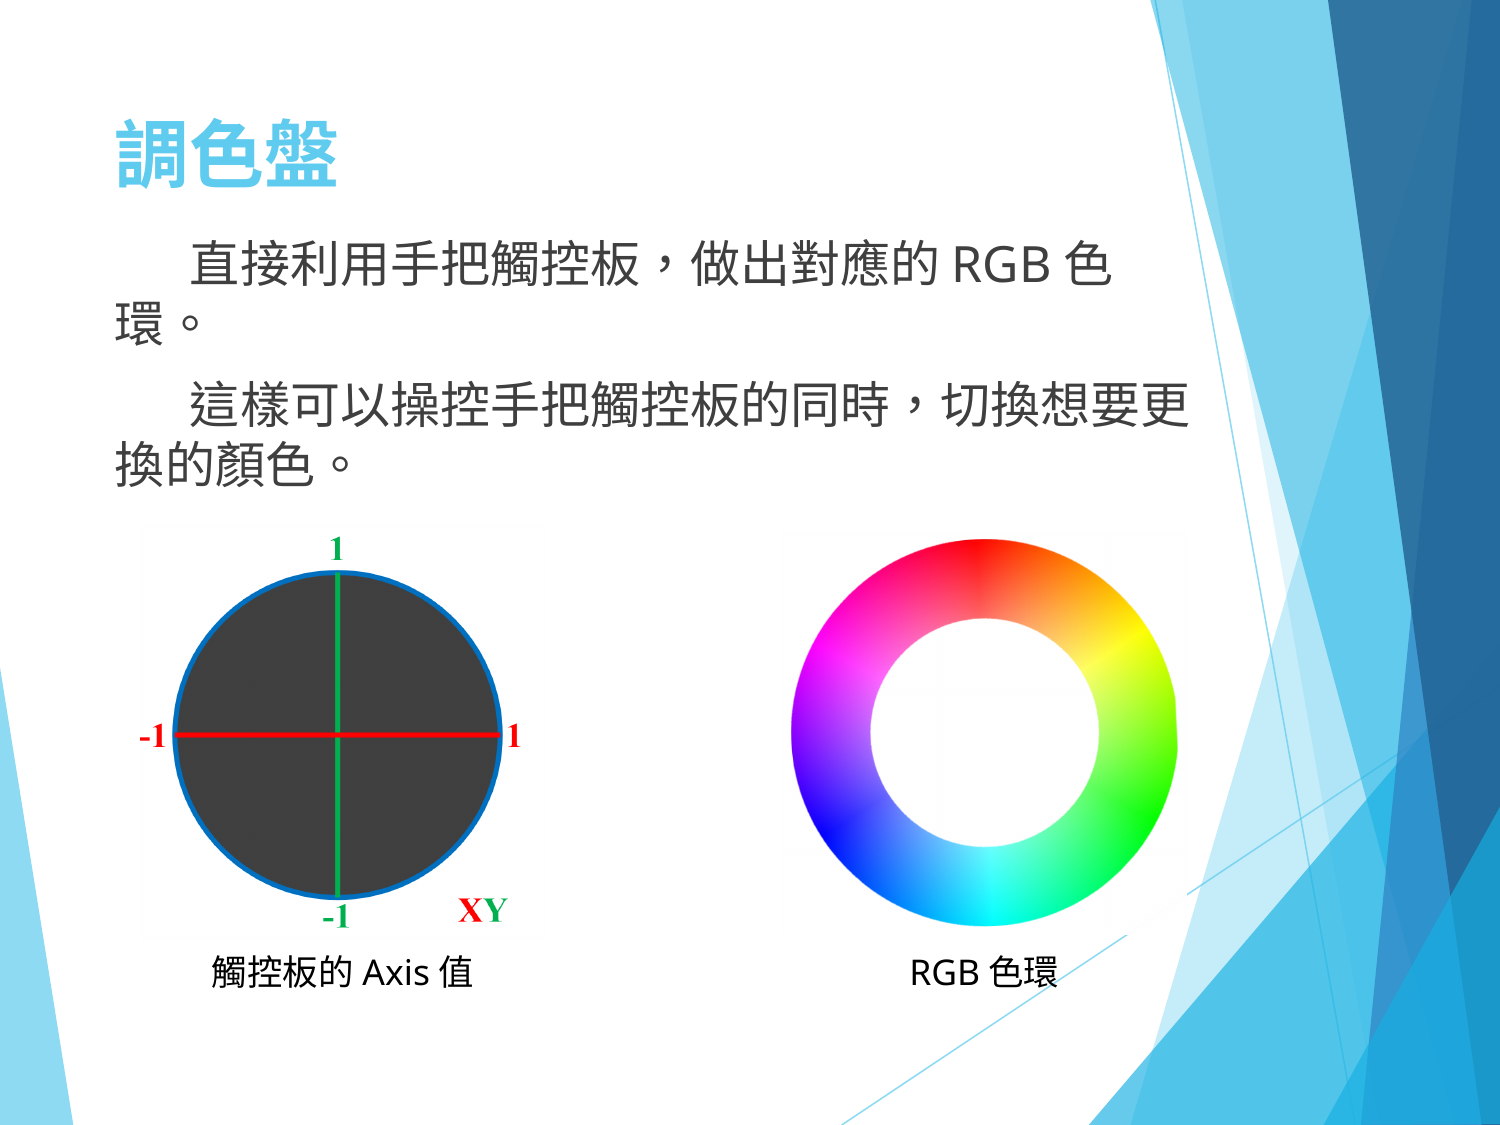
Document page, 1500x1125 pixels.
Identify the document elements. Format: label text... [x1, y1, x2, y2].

picture [781, 529, 1187, 935]
text_box RGB色環 [825, 943, 1144, 1015]
list 直接利用手把觸控板，做出對應的RGB色環。 這樣可以操控手把觸控板的同時，切換想要更換的顏色。 [99, 225, 1211, 524]
title 調色盤 [99, 99, 1142, 225]
text_box 觸控板的Axis值 [183, 950, 503, 1015]
picture [140, 523, 546, 942]
